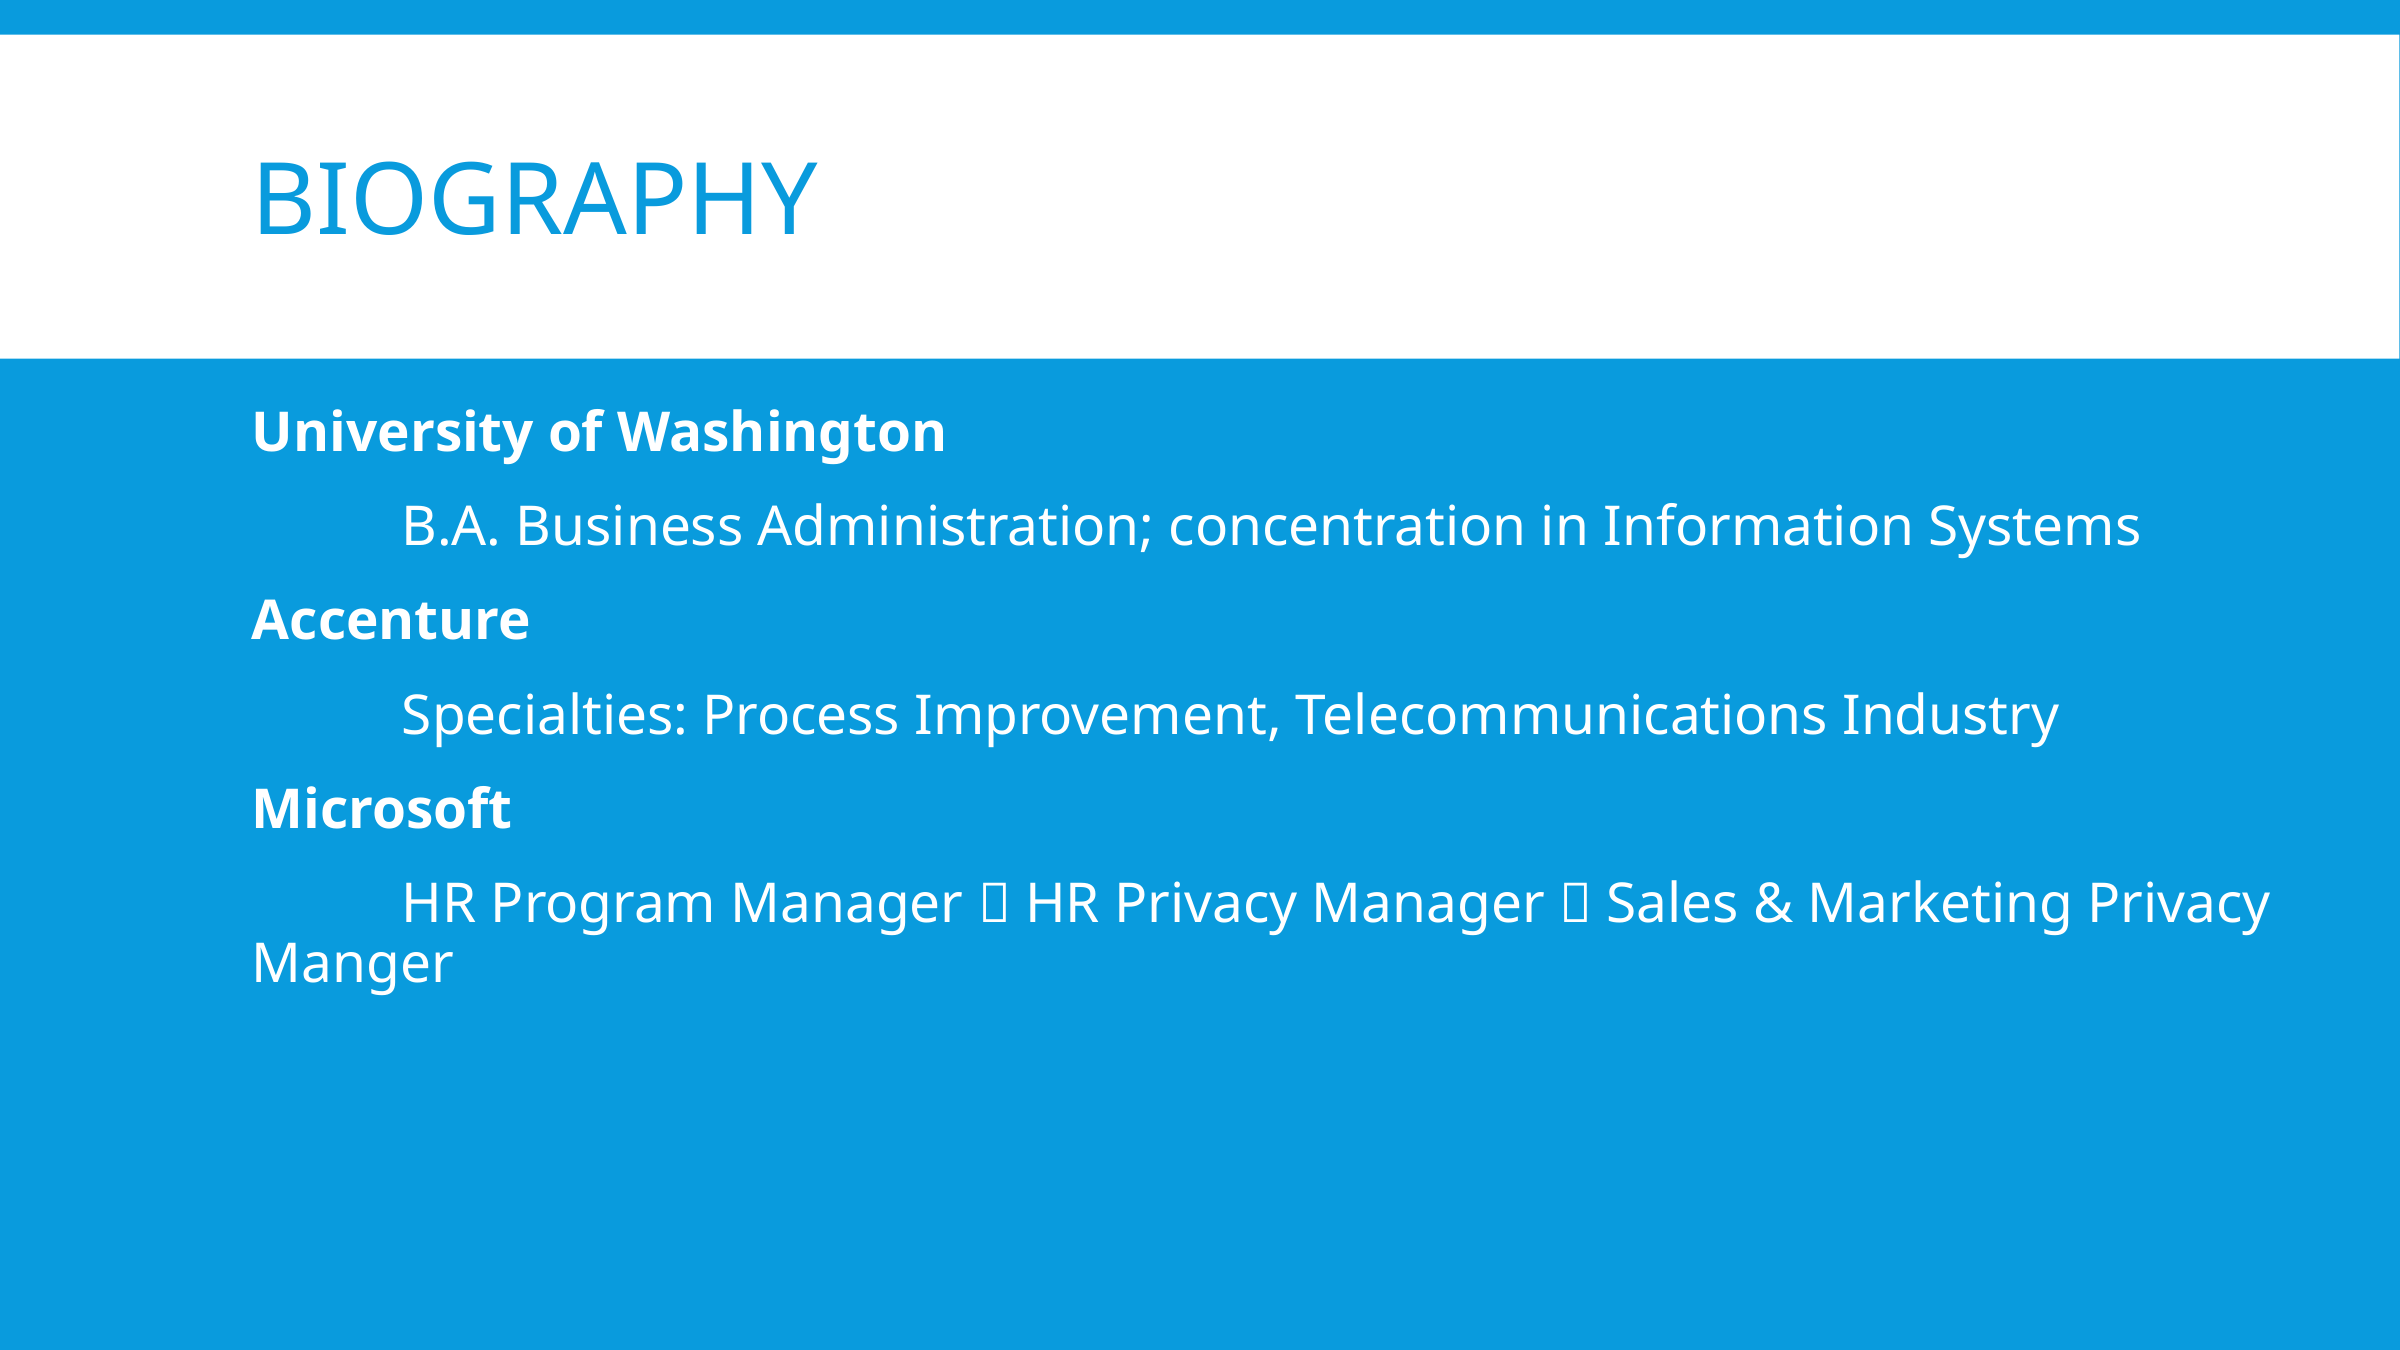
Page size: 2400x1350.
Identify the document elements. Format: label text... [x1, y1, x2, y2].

title Biography [236, 55, 2163, 353]
list University of Washington B.A. Business Administration; concentration in Information Systems Accenture Specialties: Process Improvement, Telecommunications Industry Microsoft HR Program Manager  HR Privacy Manager  Sales & Marketing Privacy Manger [236, 396, 2366, 1224]
